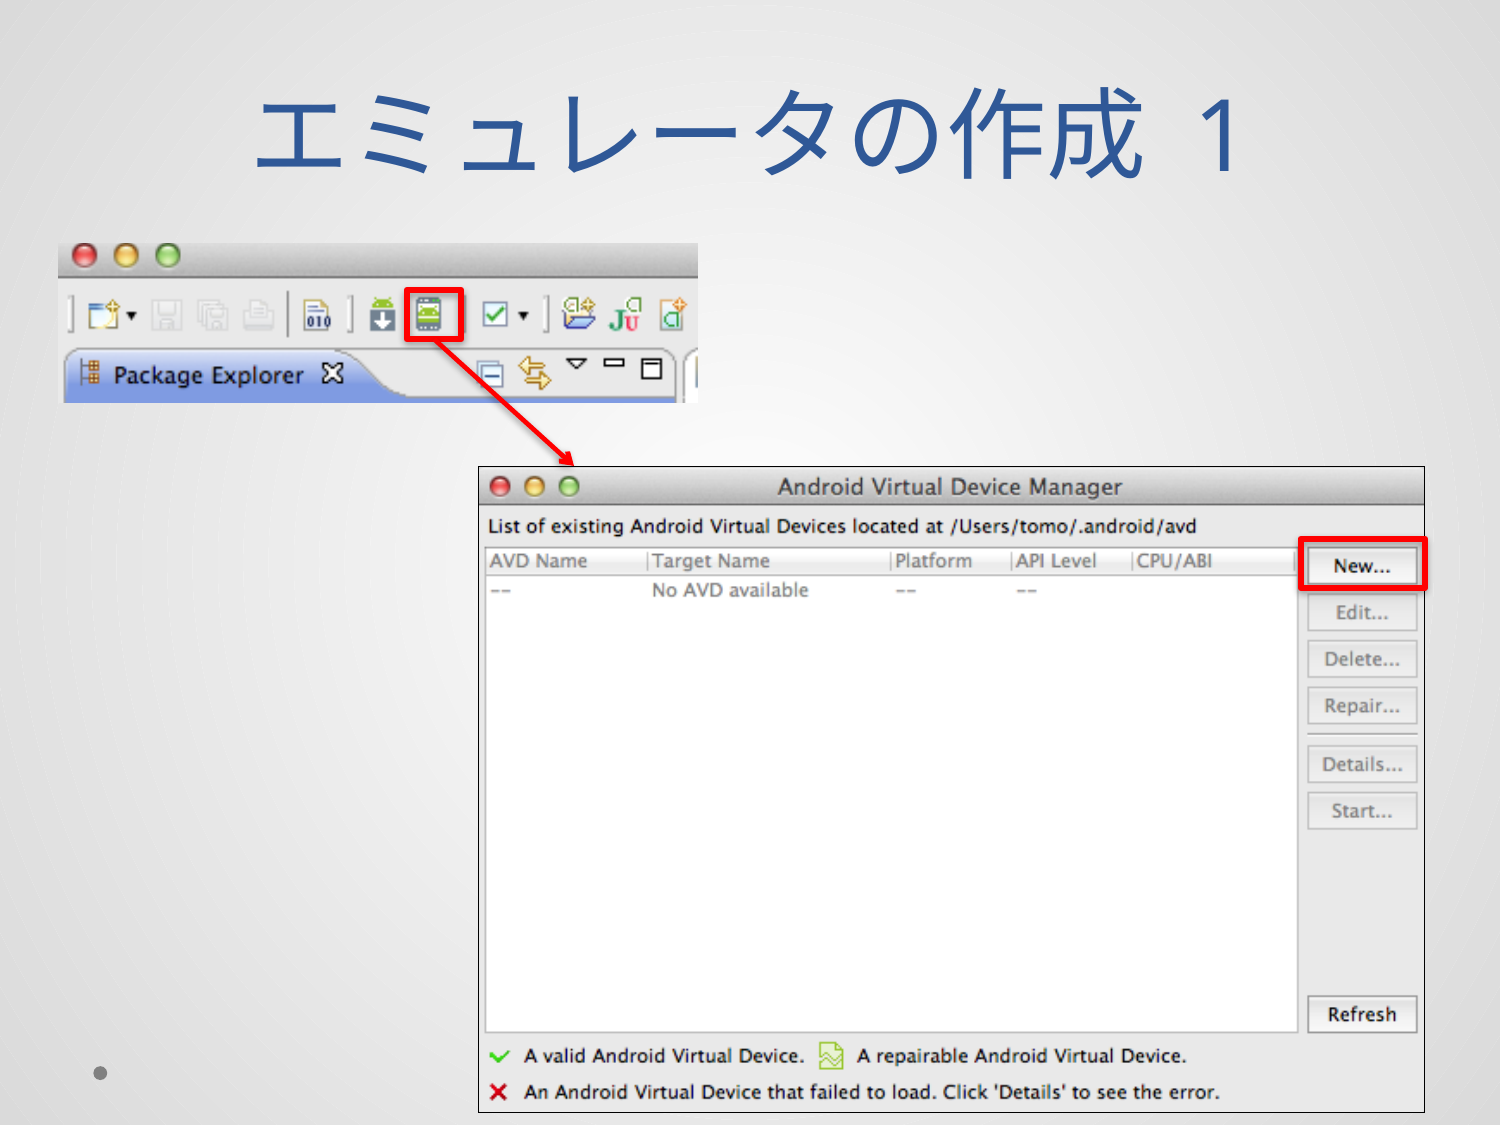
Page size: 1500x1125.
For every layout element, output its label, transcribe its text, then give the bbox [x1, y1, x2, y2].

title エミュレータの作成 1 [75, 0, 1425, 263]
picture [477, 465, 1426, 1113]
picture [57, 243, 698, 403]
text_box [433, 339, 575, 467]
